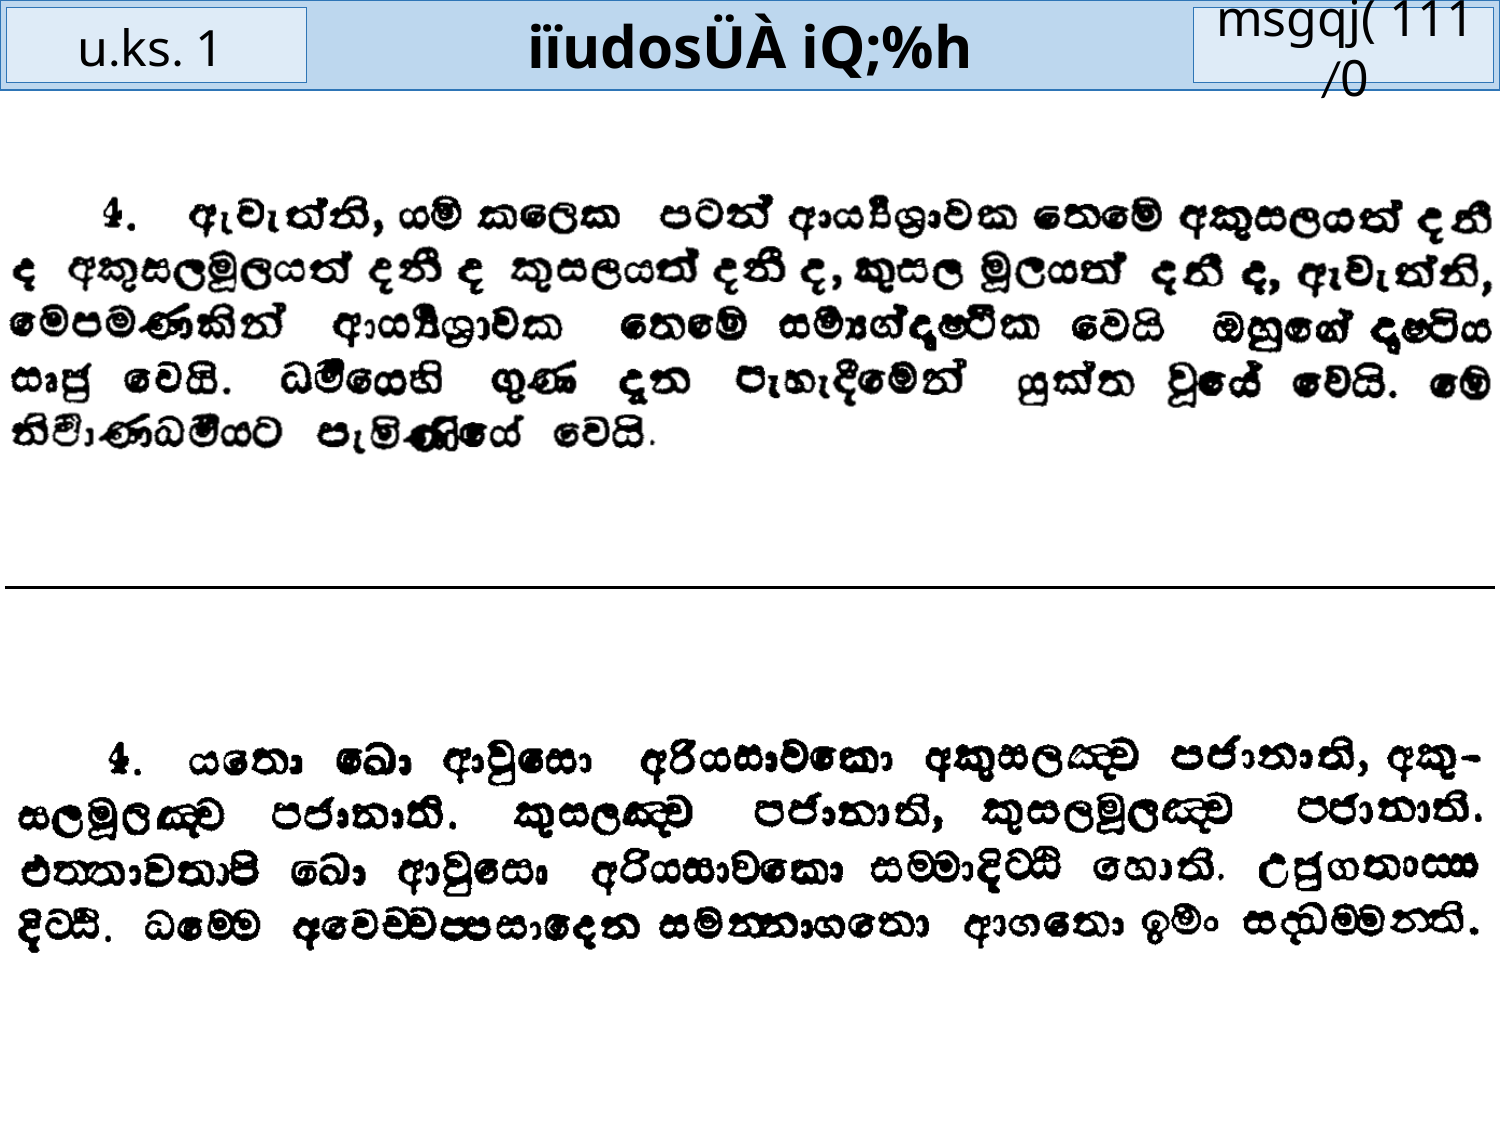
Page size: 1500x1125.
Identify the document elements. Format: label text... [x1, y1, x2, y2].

text_box iïudosÜÀ iQ;%h [316, 9, 1184, 81]
text_box u.ks. 1 [6, 10, 308, 82]
text_box msgqj( 111/0 [1194, 10, 1497, 82]
picture [5, 179, 1496, 460]
picture [13, 730, 1487, 954]
